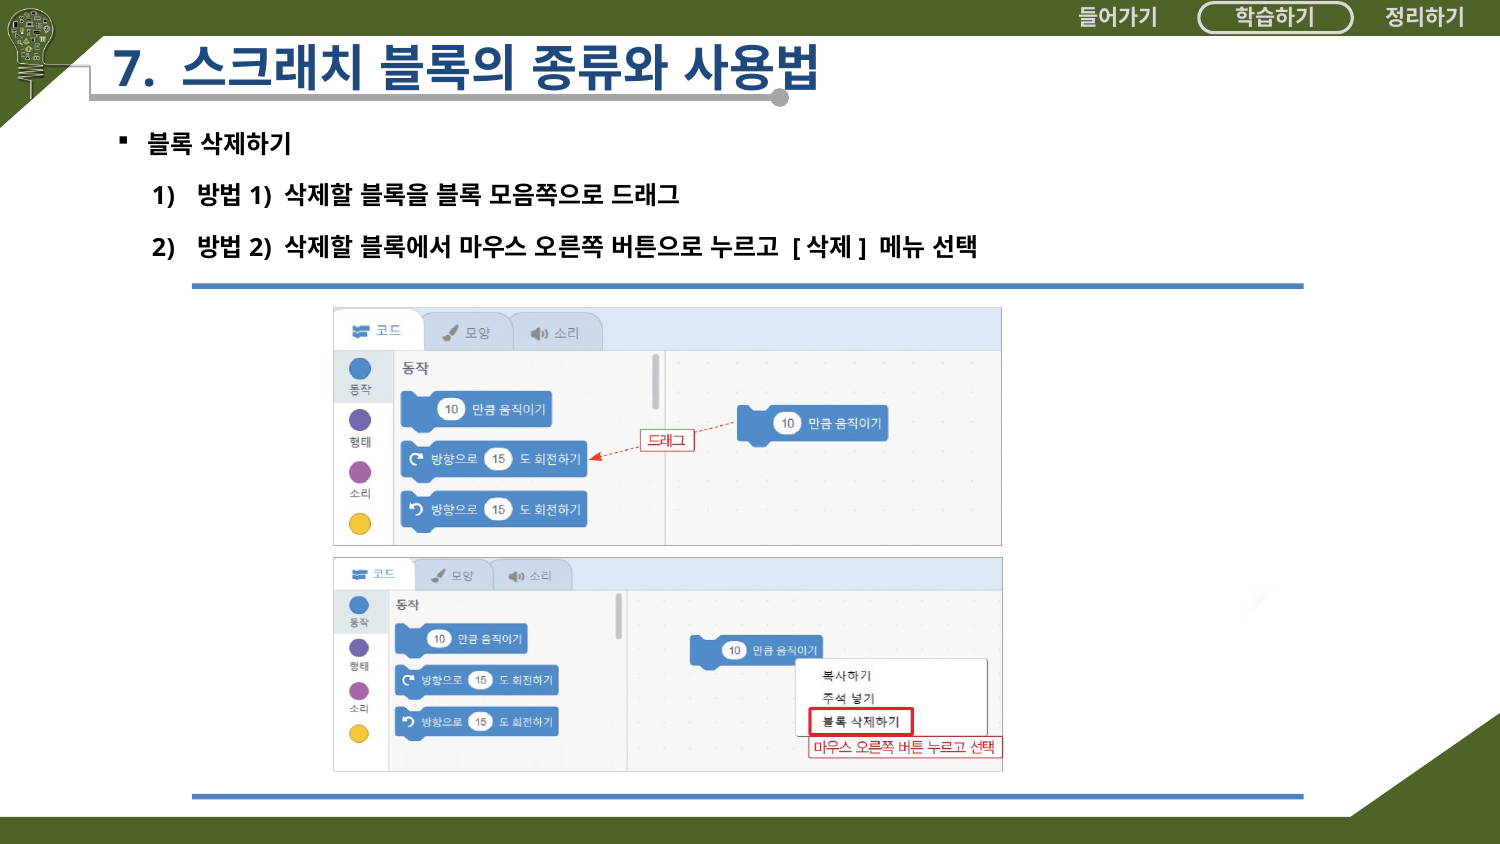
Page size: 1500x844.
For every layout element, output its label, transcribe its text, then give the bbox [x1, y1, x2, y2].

text_box [190, 792, 1306, 802]
title 7. 스크래치 블록의 종류와 사용법 [99, 23, 1211, 110]
list 블록 삭제하기 방법1) 삭제할 블록을 블록 모음쪽으로 드래그 방법2) 삭제할 블록에서 마우스 오른쪽 버튼으로 누르고 [삭제] 메뉴 선택 [102, 112, 1212, 746]
picture [0, 3, 1414, 816]
text_box [190, 281, 1306, 291]
